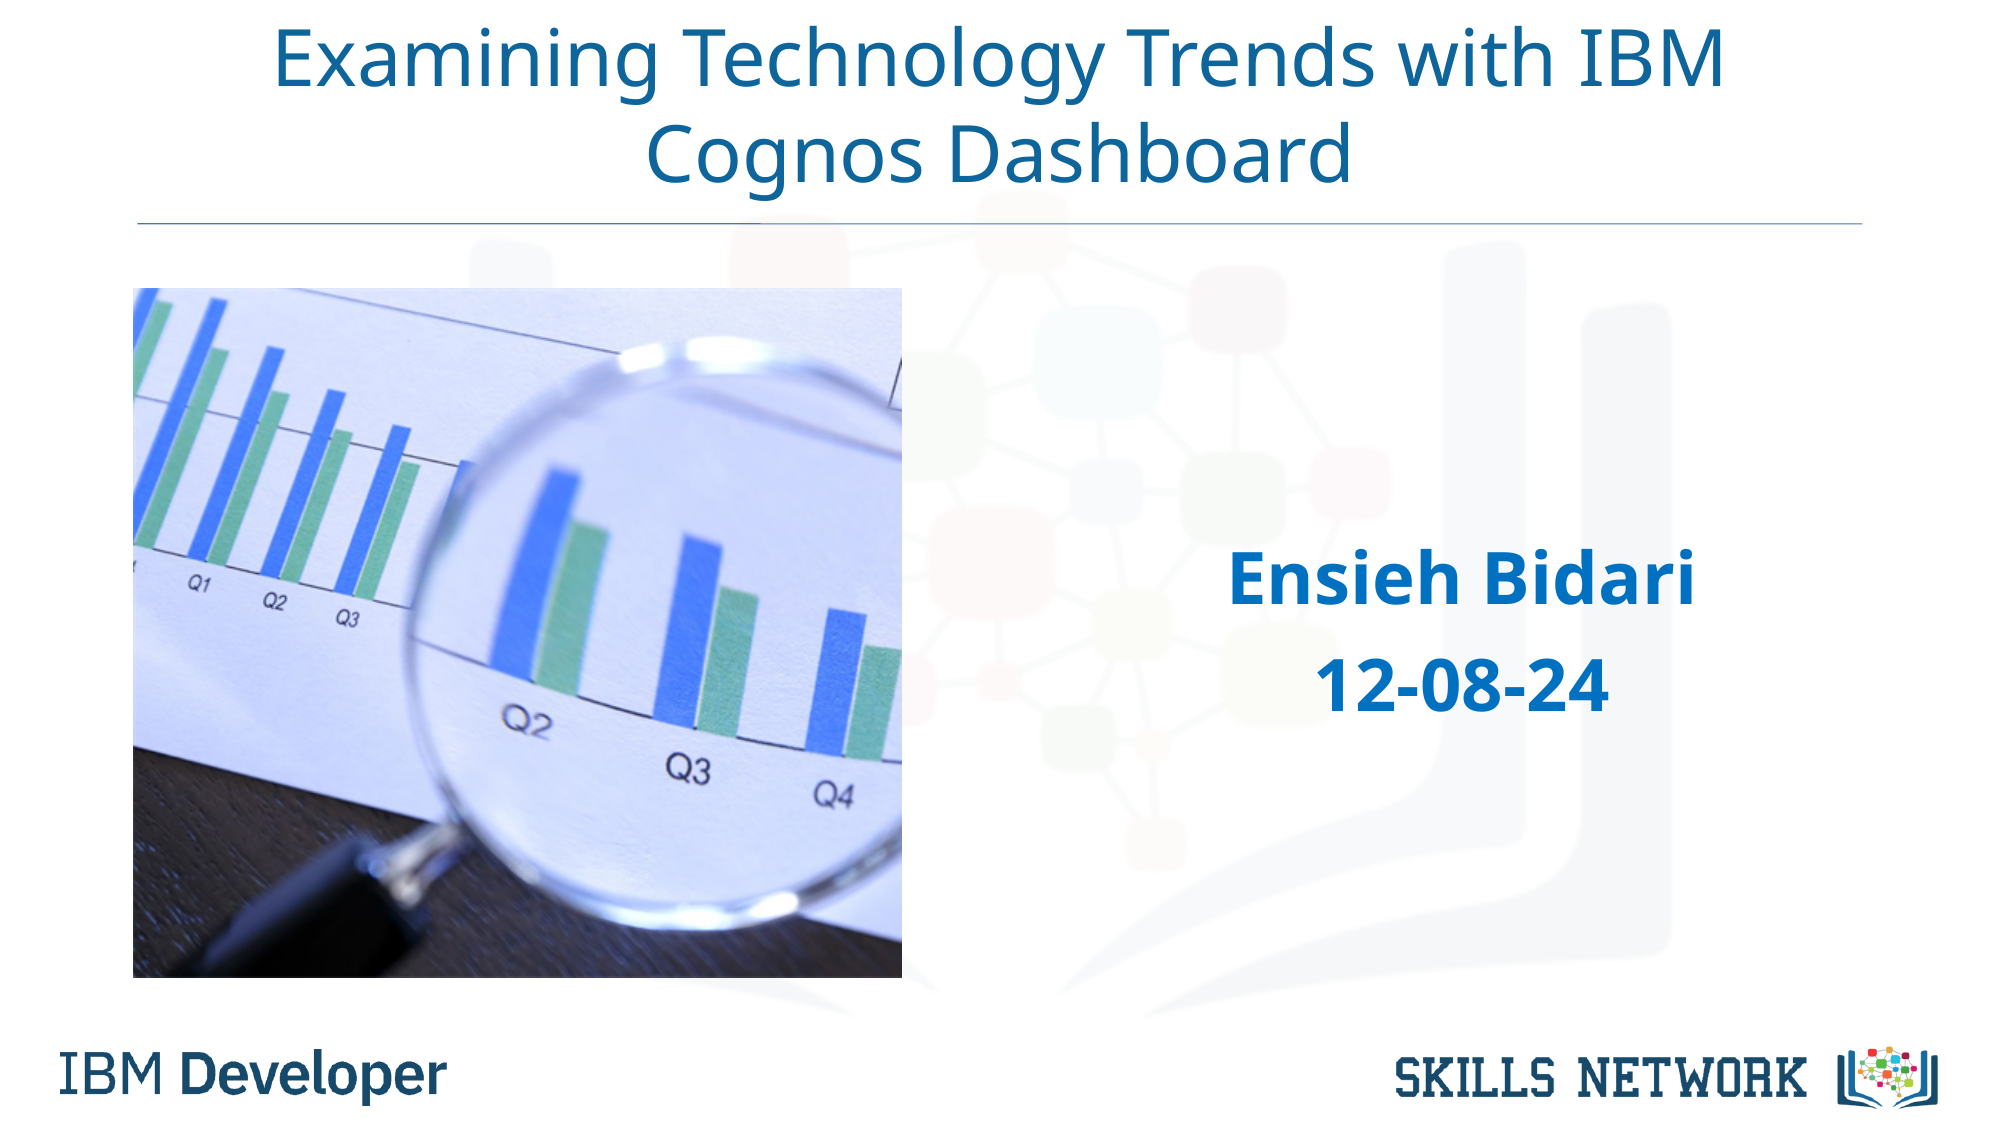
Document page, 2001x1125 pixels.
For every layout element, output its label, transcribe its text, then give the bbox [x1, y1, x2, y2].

picture [55, 1045, 459, 1108]
picture [1390, 1045, 1945, 1111]
title Examining Technology Trends with IBM Cognos Dashboard [133, 0, 1866, 211]
picture [133, 288, 902, 978]
list Ensieh Bidari 12-08-24 [1036, 526, 1887, 738]
